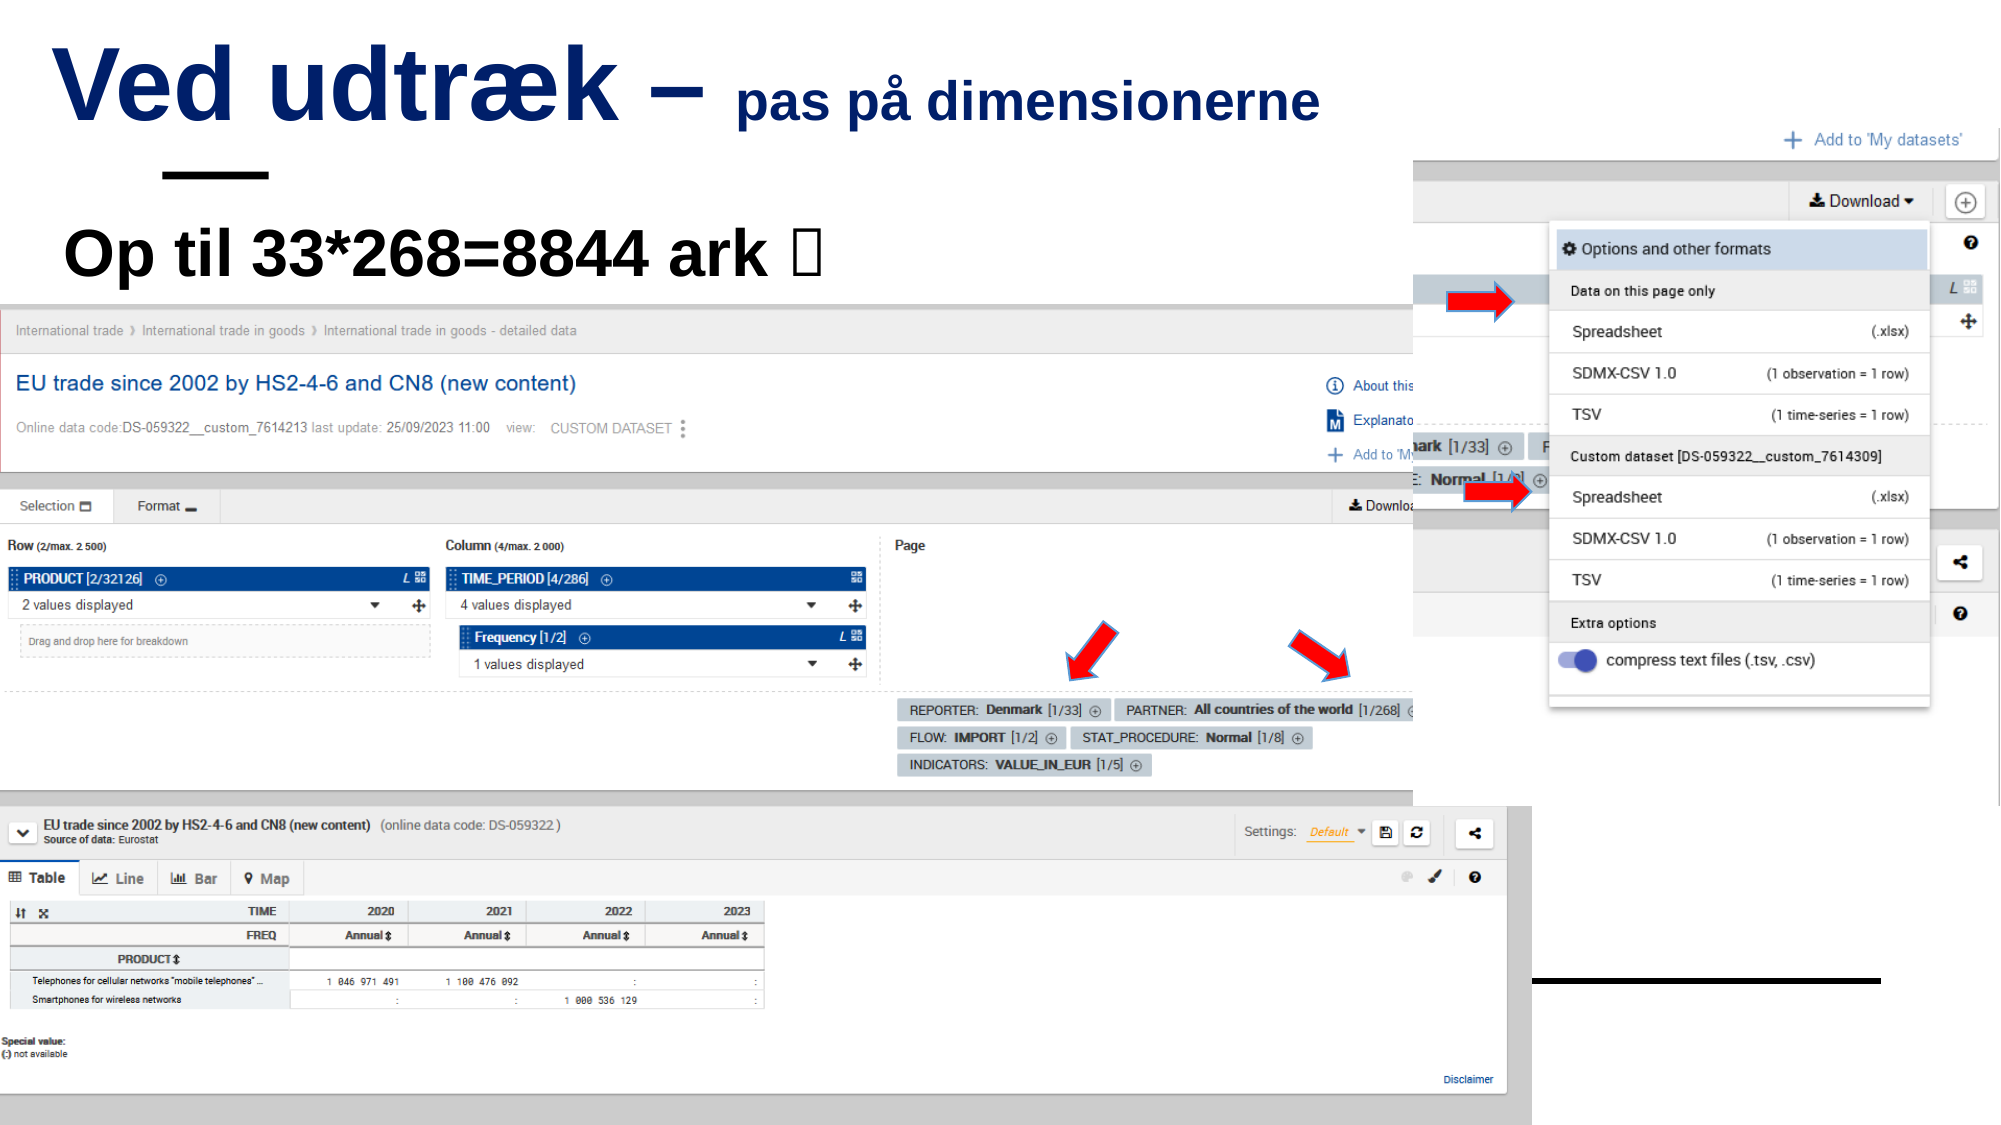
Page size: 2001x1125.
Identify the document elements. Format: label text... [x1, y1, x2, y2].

picture [0, 128, 2000, 1125]
text_box Op til 33*268=8844 ark  [63, 209, 828, 290]
title Ved udtræk – pas på dimensionerne [51, 37, 1948, 161]
